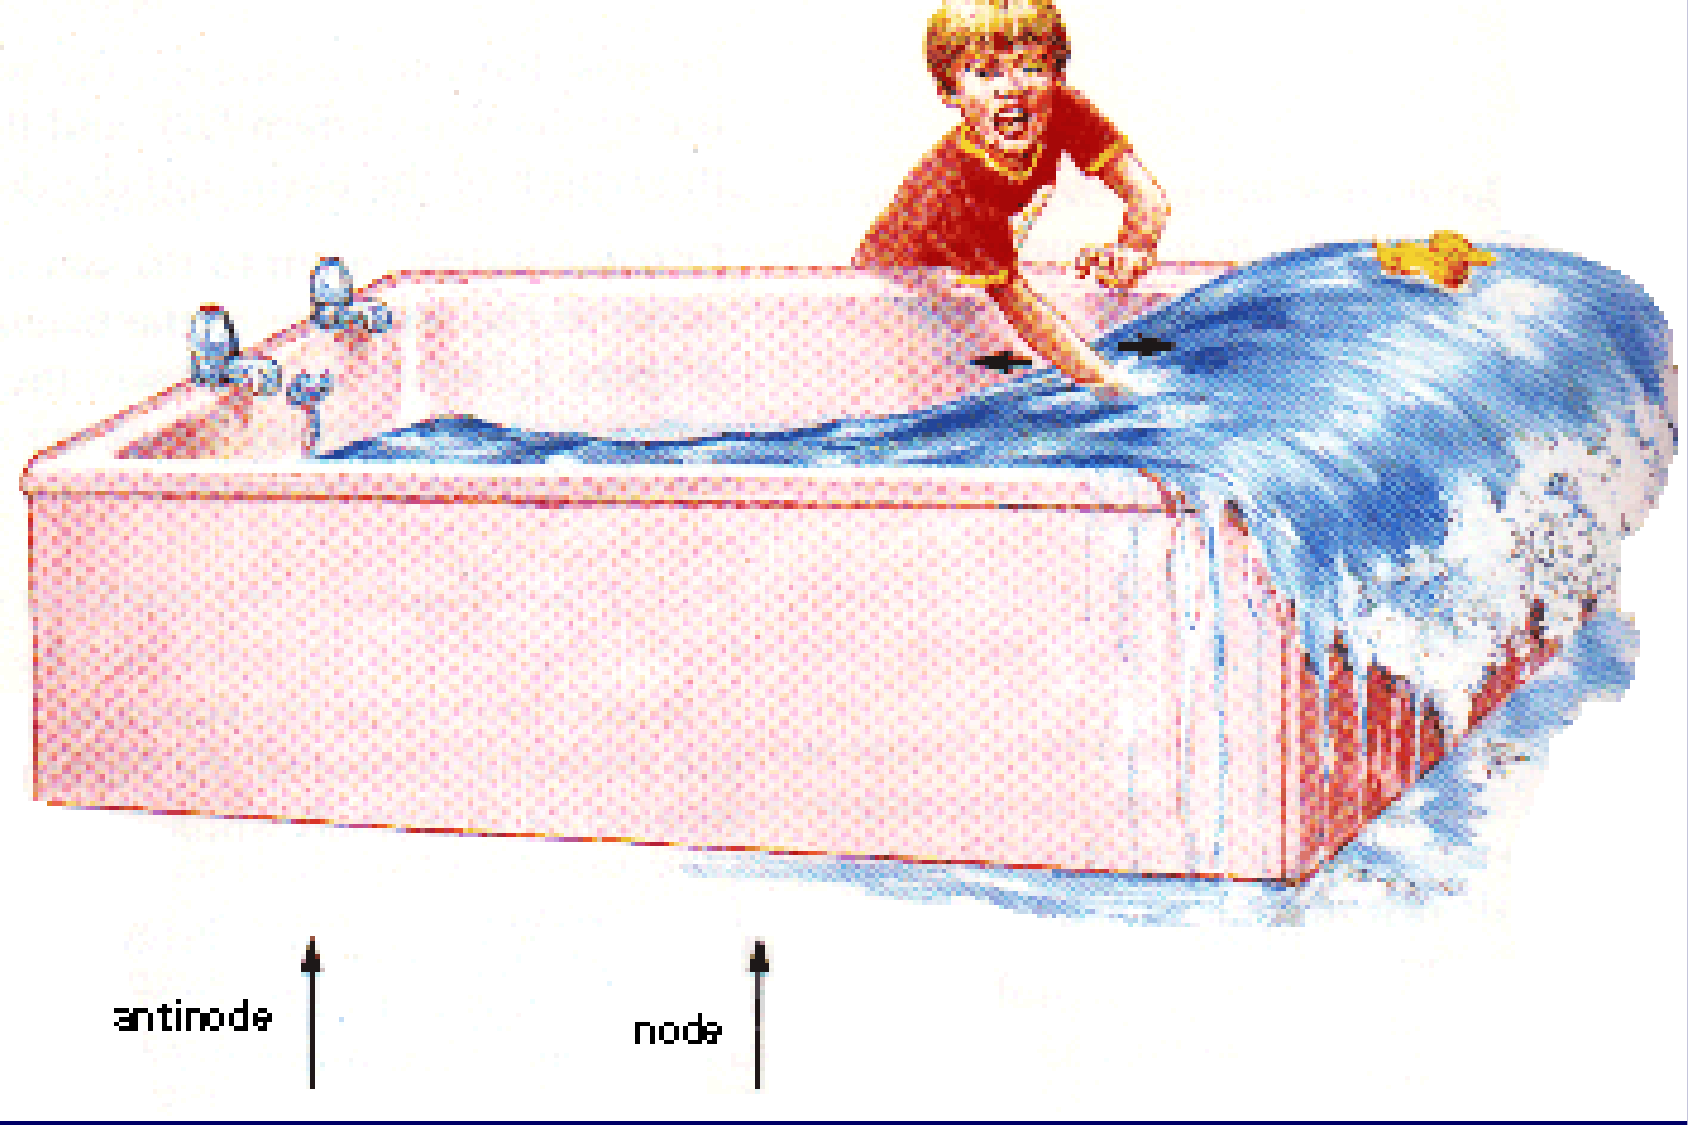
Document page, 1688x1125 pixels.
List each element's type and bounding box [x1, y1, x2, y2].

list [0, 0, 1688, 1121]
